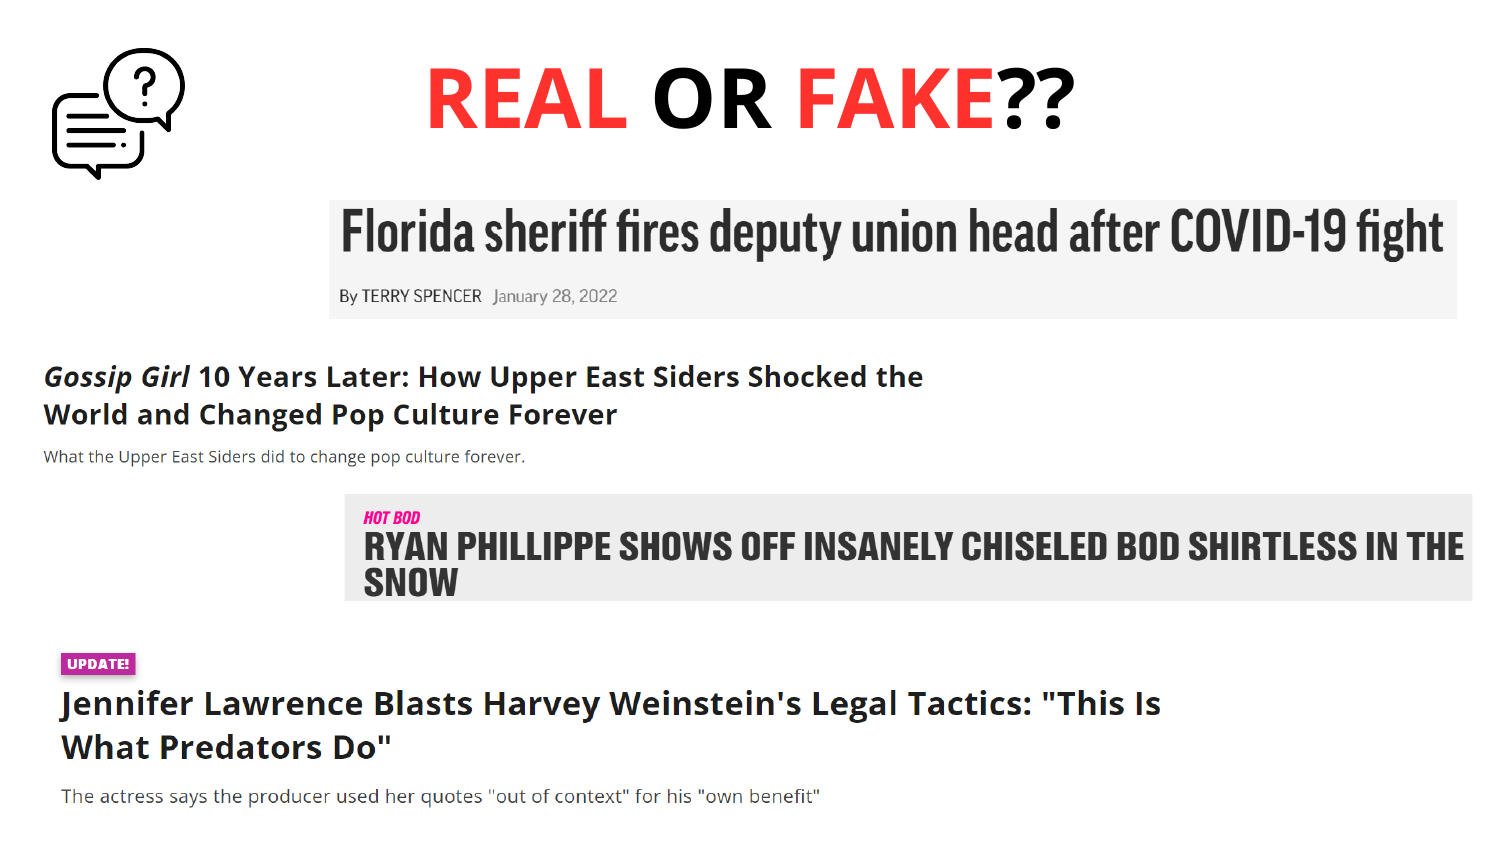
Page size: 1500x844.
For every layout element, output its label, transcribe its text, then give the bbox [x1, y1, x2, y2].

picture [344, 494, 1473, 601]
title REAL OR FAKE?? [75, 30, 1425, 125]
picture [52, 633, 1181, 813]
picture [34, 340, 943, 473]
picture [52, 48, 185, 181]
picture [329, 200, 1458, 319]
